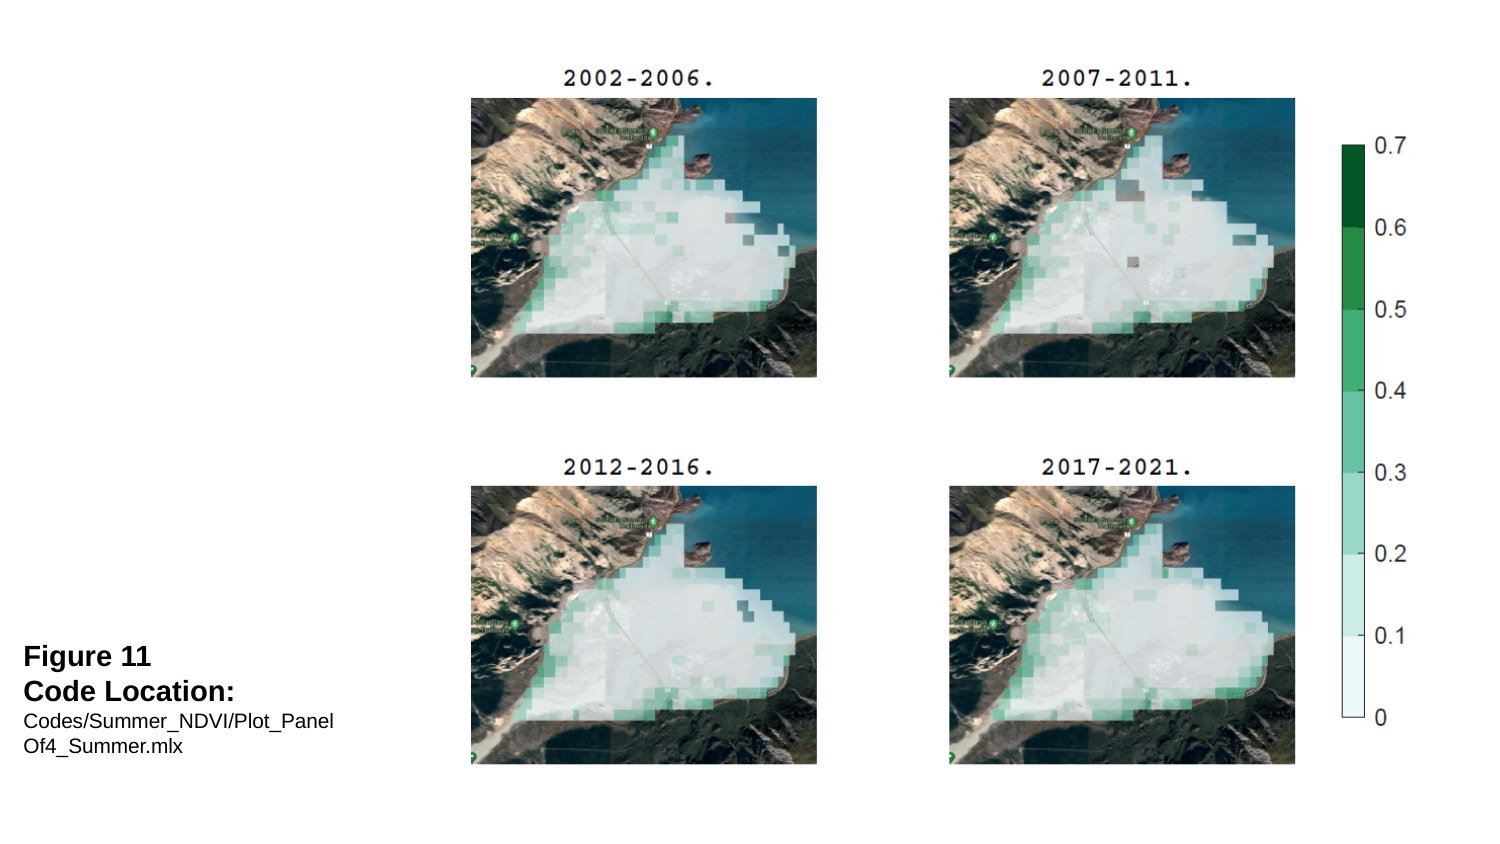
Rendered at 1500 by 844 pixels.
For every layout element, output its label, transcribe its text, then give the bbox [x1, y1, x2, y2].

picture [381, 24, 1458, 819]
text_box Figure 11 Code Location: Codes/Summer_NDVI/Plot_PanelOf4_Summer.mlx [8, 622, 358, 773]
